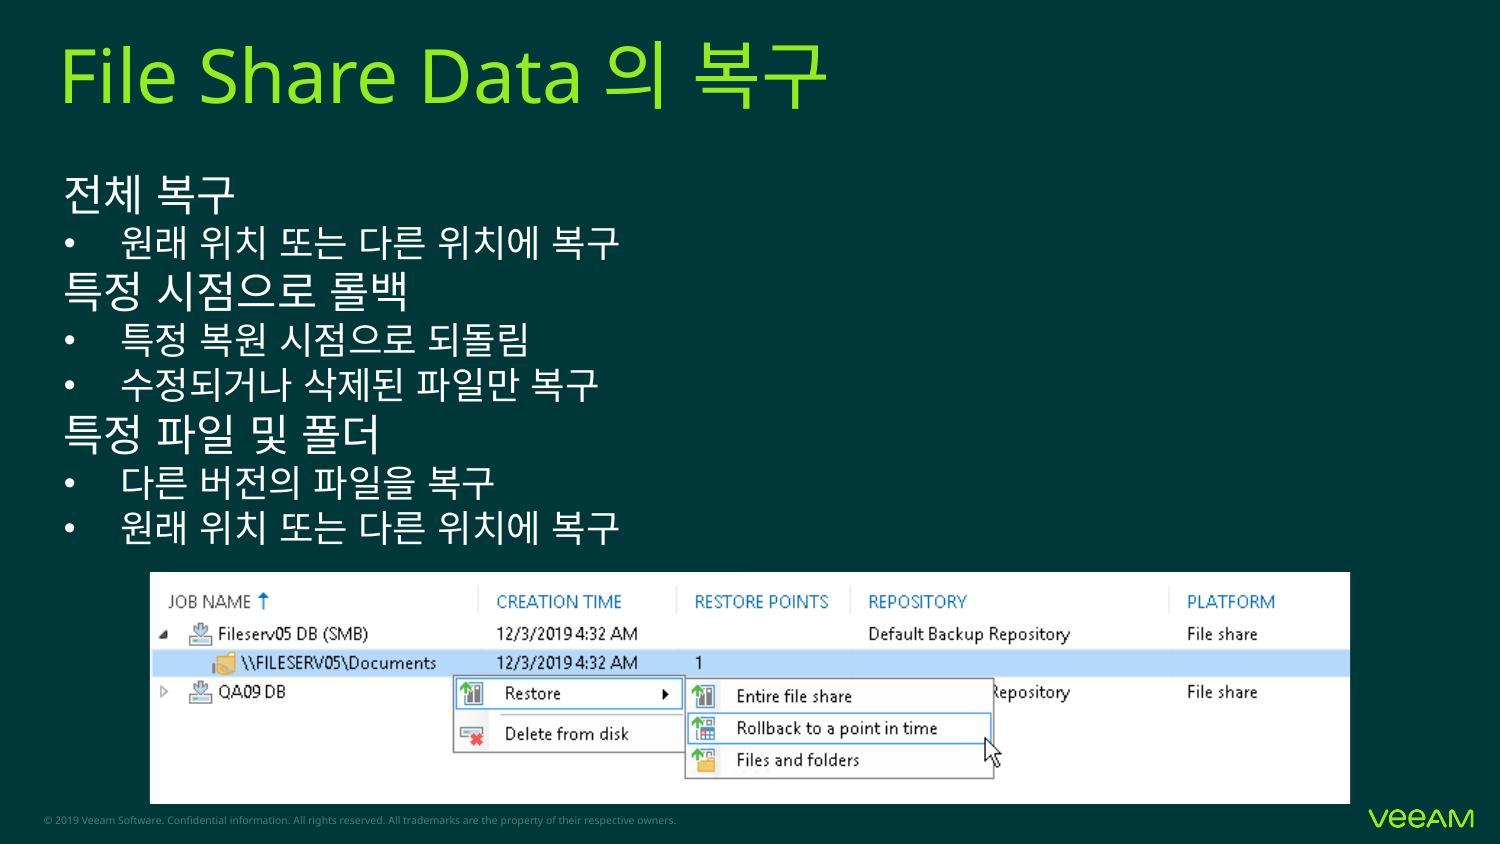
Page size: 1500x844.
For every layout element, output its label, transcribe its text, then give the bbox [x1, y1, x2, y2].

picture [1368, 809, 1474, 828]
list 전체 복구 원래 위치 또는 다른 위치에 복구 특정 시점으로 롤백 특정 복원 시점으로 되돌림 수정되거나 삭제된 파일만 복구 특정 파일 및 폴더 다른 버전의 파일을 복구 원래 위치 또는 다른 위치에 복구 [63, 167, 1436, 660]
picture [149, 572, 1351, 804]
title File Share Data의 복구 [59, 28, 1432, 119]
